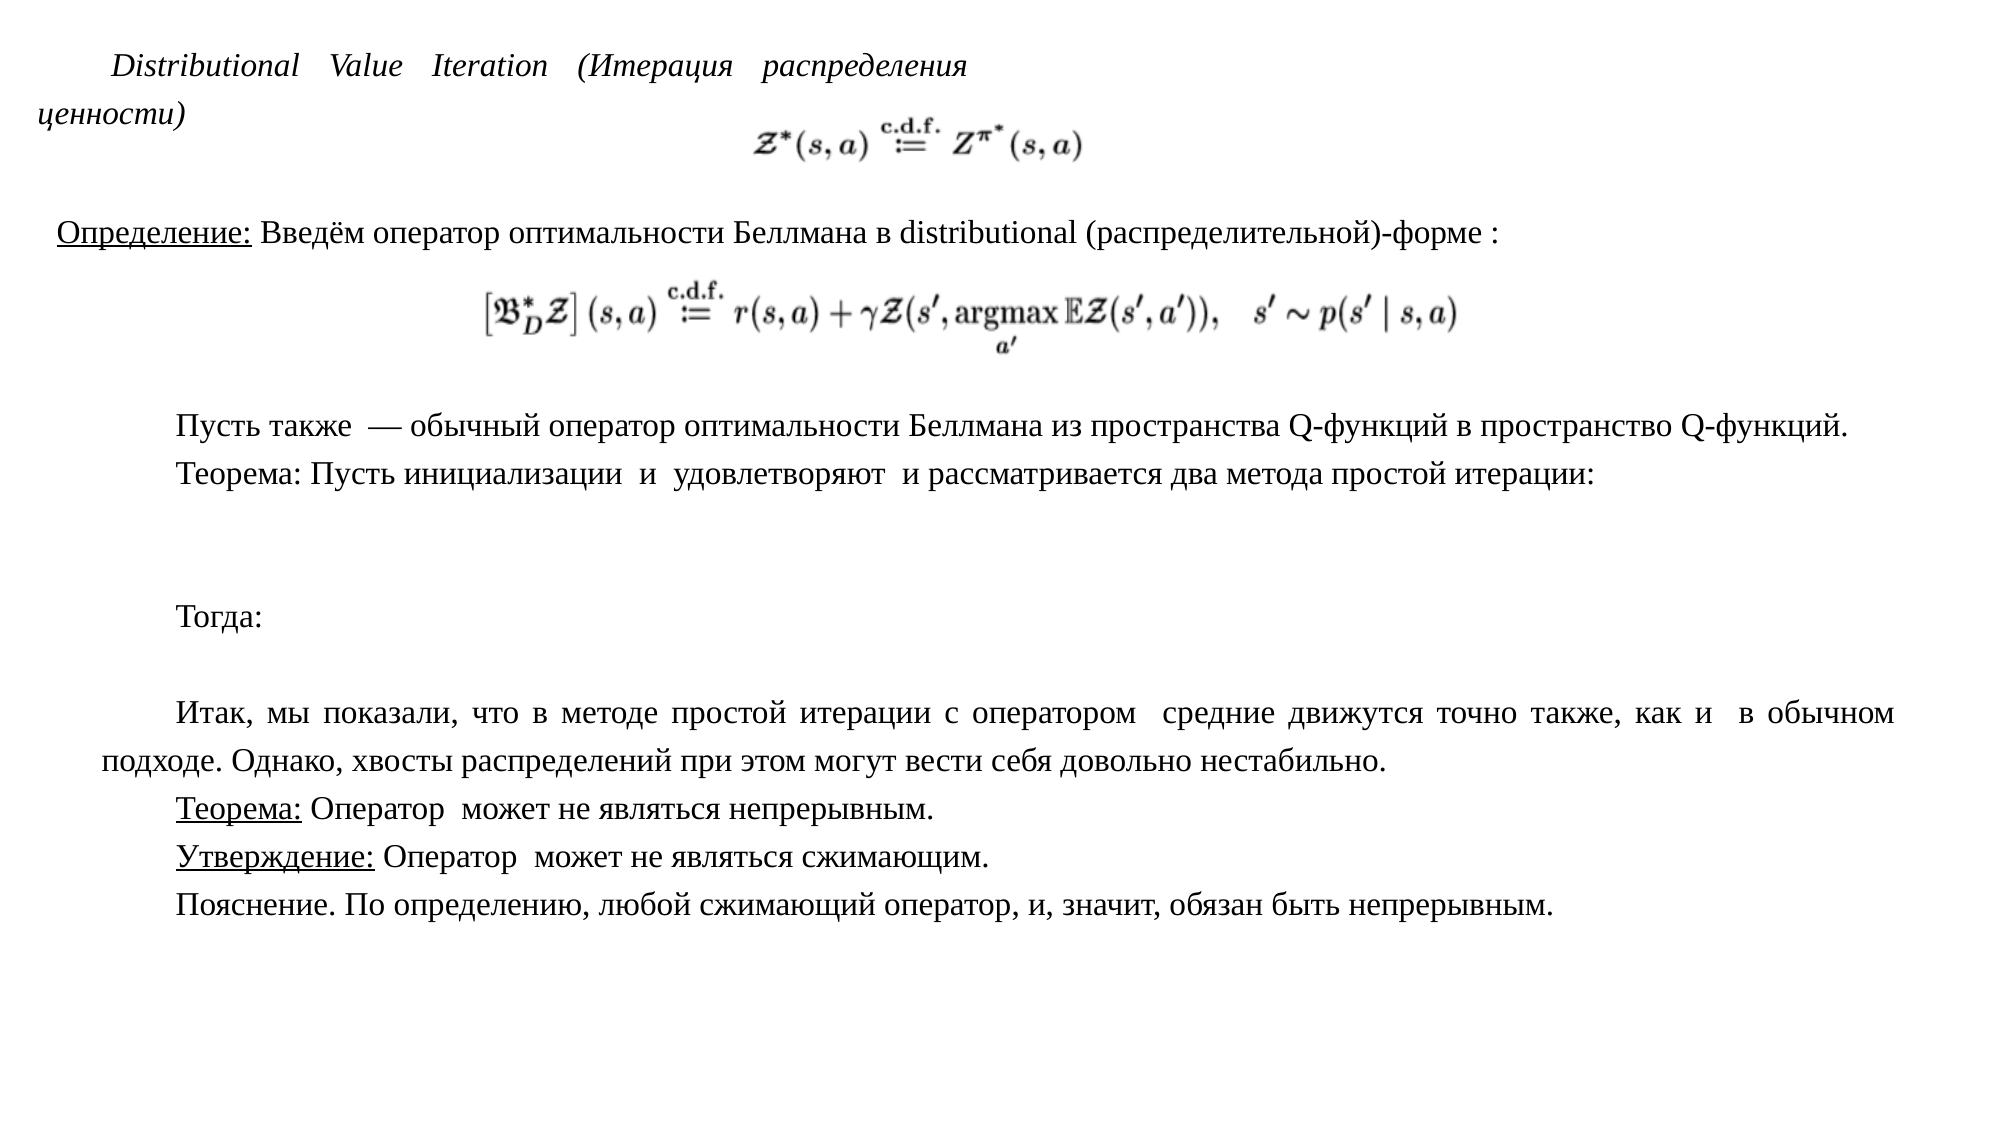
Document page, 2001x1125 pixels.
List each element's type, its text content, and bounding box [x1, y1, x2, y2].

picture [744, 106, 1100, 176]
text_box Distributional Value Iteration (Итерация распределения ценности) [22, 28, 985, 91]
picture [472, 264, 1466, 366]
